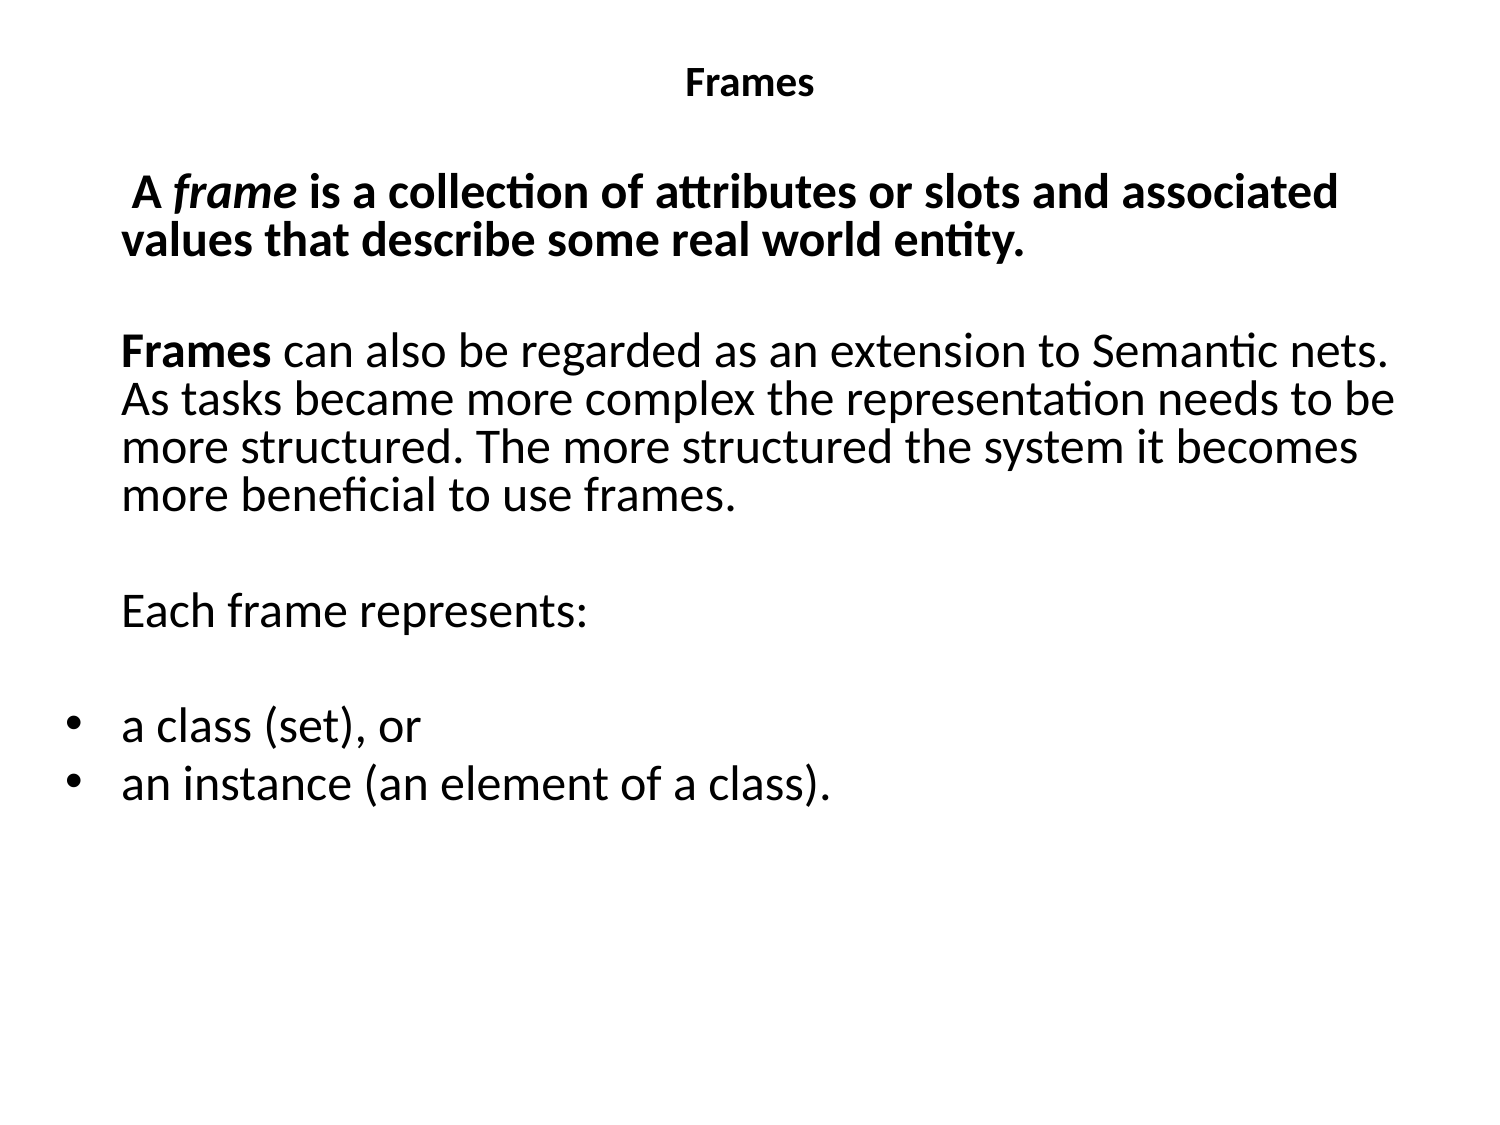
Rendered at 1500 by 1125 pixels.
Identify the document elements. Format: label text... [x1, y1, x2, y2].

title Frames [75, 45, 1425, 113]
list A frame is a collection of attributes or slots and associated values that describe some real world entity. Frames can also be regarded as an extension to Semantic nets. As tasks became more complex the representation needs to be more structured. The more structured the system it becomes more beneficial to use frames. Each frame represents: a class (set), or an instance (an element of a class). [50, 162, 1450, 975]
